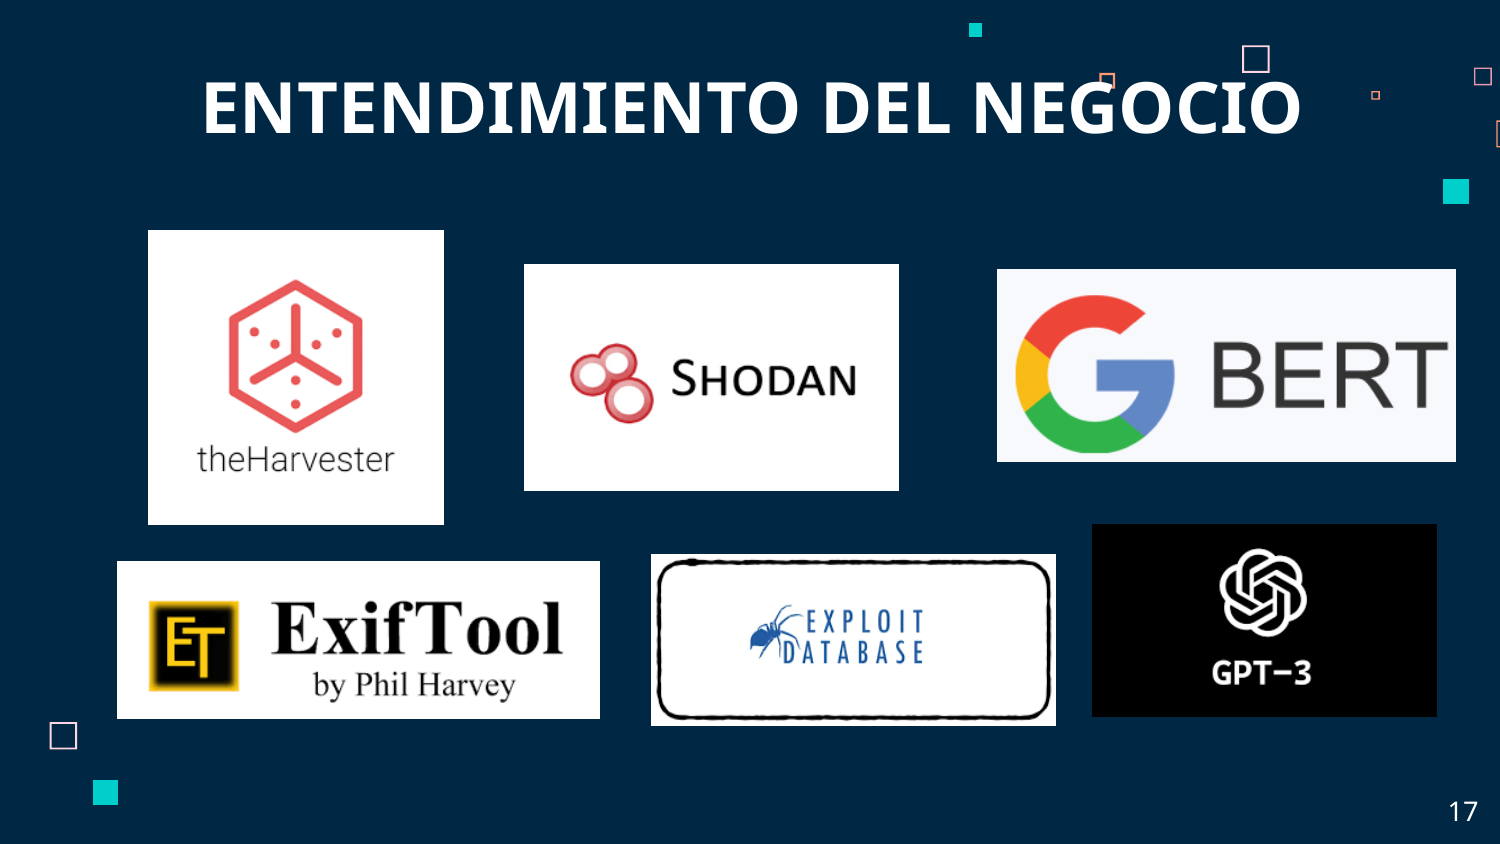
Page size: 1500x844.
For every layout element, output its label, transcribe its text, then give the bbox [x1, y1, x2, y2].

picture [523, 264, 899, 491]
picture [1092, 523, 1437, 718]
picture [996, 269, 1456, 463]
picture [651, 553, 1057, 727]
title ENTENDIMIENTO DEL NEGOCIO [101, 67, 1404, 163]
picture [148, 229, 444, 526]
picture [117, 561, 600, 719]
slide_number 17 [1403, 779, 1494, 844]
